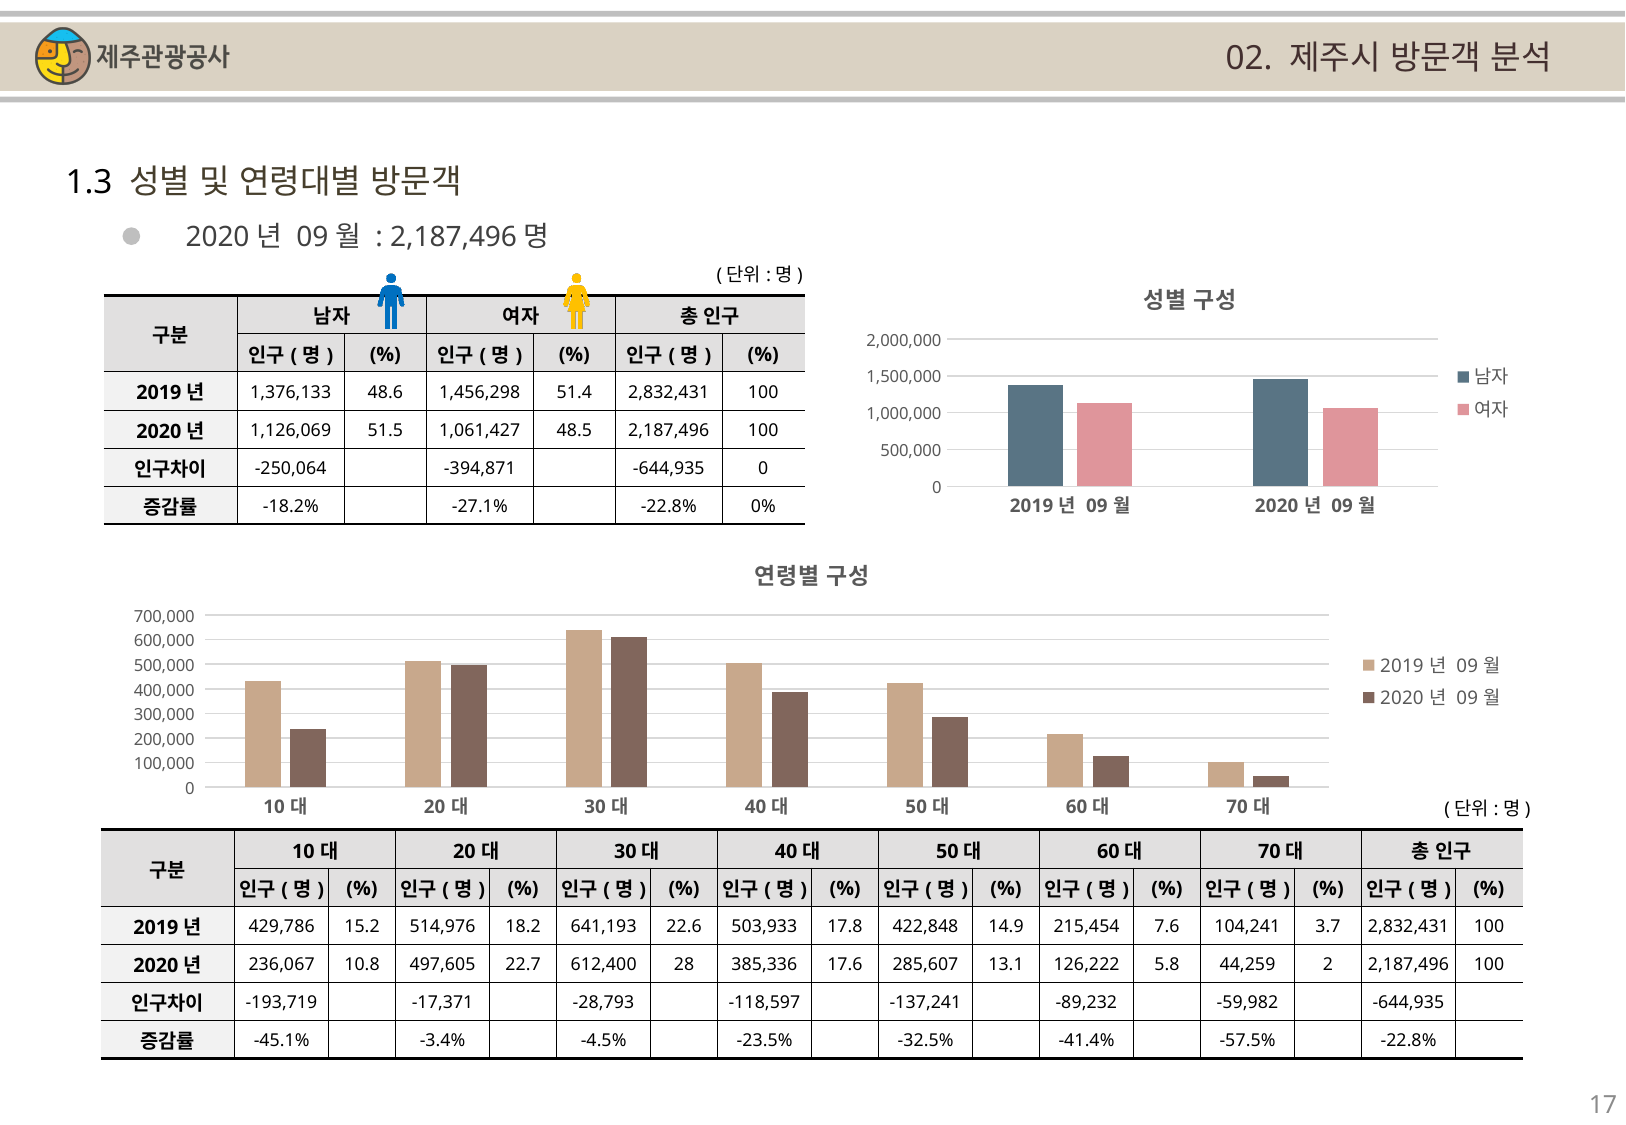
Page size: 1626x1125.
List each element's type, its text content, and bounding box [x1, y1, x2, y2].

table_cell 1,456,298 [427, 372, 533, 410]
table_cell -644,935 [1362, 983, 1455, 1020]
table_cell 22.7 [490, 945, 556, 982]
table_cell 422,848 [879, 907, 972, 944]
table_cell 인구(명) [1040, 869, 1133, 906]
table_cell 인구차이 [104, 449, 237, 486]
table_cell (%) [1456, 869, 1523, 906]
text_box 1.3 성별 및 연령대별 방문객 [50, 152, 1144, 208]
table_cell 1,061,427 [427, 411, 533, 448]
table_cell 641,193 [557, 907, 650, 944]
table_cell 514,976 [396, 907, 489, 944]
table_cell (%) [1295, 869, 1361, 906]
picture [31, 26, 232, 87]
table_cell 100 [1456, 907, 1523, 944]
slide_number 17 [1251, 1063, 1618, 1123]
table_cell 2,832,431 [1362, 907, 1455, 944]
table_cell -17,371 [396, 983, 489, 1020]
table_cell -4.5% [557, 1021, 650, 1057]
table_cell 18.2 [490, 907, 556, 944]
table_header 30대 [557, 831, 717, 868]
table_cell 2,187,496 [1362, 945, 1455, 982]
table_cell (%) [723, 334, 805, 371]
table_cell [329, 983, 395, 1020]
table_cell 인구(명) [616, 334, 722, 371]
table_cell 1,376,133 [238, 372, 344, 410]
table_cell [1134, 1021, 1200, 1057]
table_cell 인구(명) [396, 869, 489, 906]
table_cell 51.5 [345, 411, 426, 448]
table_cell 28 [651, 945, 717, 982]
table_cell 285,607 [879, 945, 972, 982]
table_cell 48.5 [534, 411, 615, 448]
table_cell -45.1% [235, 1021, 328, 1057]
table_cell 13.1 [973, 945, 1039, 982]
table_cell 17.8 [812, 907, 878, 944]
table_cell -23.5% [718, 1021, 811, 1057]
table_cell [490, 983, 556, 1020]
table_cell [1134, 983, 1200, 1020]
table_cell 104,241 [1201, 907, 1294, 944]
table_cell 100 [723, 372, 805, 410]
table_cell -57.5% [1201, 1021, 1294, 1057]
table_cell 51.4 [534, 372, 615, 410]
table_header 여자 [427, 297, 615, 333]
table_cell 2 [1295, 945, 1361, 982]
table_cell 497,605 [396, 945, 489, 982]
table_cell [812, 983, 878, 1020]
table_header 70대 [1201, 831, 1361, 868]
table_cell 385,336 [718, 945, 811, 982]
table_cell 126,222 [1040, 945, 1133, 982]
table_cell [534, 487, 615, 523]
table_cell [1456, 983, 1523, 1020]
table_cell (%) [1134, 869, 1200, 906]
table_cell 2019년 [104, 372, 237, 410]
table_header 20대 [396, 831, 556, 868]
table_cell 인구(명) [718, 869, 811, 906]
text_box (단위:명) [701, 254, 818, 293]
table_cell -59,982 [1201, 983, 1294, 1020]
table_cell 215,454 [1040, 907, 1133, 944]
table_cell 인구(명) [879, 869, 972, 906]
table_cell [973, 983, 1039, 1020]
picture [361, 271, 420, 330]
table_cell (%) [329, 869, 395, 906]
table_cell -193,719 [235, 983, 328, 1020]
table_cell 인구(명) [238, 334, 344, 371]
text_box 02. 제주시 방문객 분석 [1042, 28, 1595, 84]
table_cell [1295, 1021, 1361, 1057]
table_cell [651, 1021, 717, 1057]
table_cell [329, 1021, 395, 1057]
table_cell 증감률 [101, 1021, 234, 1057]
table_header 구분 [101, 831, 234, 906]
table_cell 0% [723, 487, 805, 523]
table_cell -89,232 [1040, 983, 1133, 1020]
table_cell -118,597 [718, 983, 811, 1020]
table_cell 7.6 [1134, 907, 1200, 944]
table_cell 503,933 [718, 907, 811, 944]
table_cell 100 [1456, 945, 1523, 982]
table_cell 0 [723, 449, 805, 486]
table_cell 612,400 [557, 945, 650, 982]
table_header 총 인구 [616, 297, 805, 333]
table_cell 인구(명) [557, 869, 650, 906]
table_cell [490, 1021, 556, 1057]
table_cell -18.2% [238, 487, 344, 523]
table_cell [812, 1021, 878, 1057]
table_cell [1456, 1021, 1523, 1057]
chart [852, 262, 1528, 525]
text_box [121, 226, 141, 246]
table_cell 5.8 [1134, 945, 1200, 982]
table_header 60대 [1040, 831, 1200, 868]
table_cell -644,935 [616, 449, 722, 486]
table_cell 2019년 [101, 907, 234, 944]
table_cell -3.4% [396, 1021, 489, 1057]
table_cell 증감률 [104, 487, 237, 523]
table_cell 44,259 [1201, 945, 1294, 982]
table_cell -22.8% [616, 487, 722, 523]
text_box (단위:명) [1429, 789, 1546, 827]
table_cell 2020년 [104, 411, 237, 448]
table_cell (%) [812, 869, 878, 906]
table_cell [534, 449, 615, 486]
table_cell 236,067 [235, 945, 328, 982]
table_header 50대 [879, 831, 1039, 868]
table_cell -27.1% [427, 487, 533, 523]
table_cell 17.6 [812, 945, 878, 982]
table_cell 인구(명) [427, 334, 533, 371]
table_cell 2,832,431 [616, 372, 722, 410]
table_header 구분 [104, 297, 237, 371]
table_cell -250,064 [238, 449, 344, 486]
table_cell 100 [723, 411, 805, 448]
table_cell 인구(명) [1362, 869, 1455, 906]
table_cell 인구차이 [101, 983, 234, 1020]
table_cell [651, 983, 717, 1020]
table_header 10대 [235, 831, 395, 868]
table_cell -394,871 [427, 449, 533, 486]
table_header 40대 [718, 831, 878, 868]
table_cell 2020년 [101, 945, 234, 982]
table_cell -28,793 [557, 983, 650, 1020]
table_cell 2,187,496 [616, 411, 722, 448]
table_cell (%) [345, 334, 426, 371]
table_cell [345, 449, 426, 486]
table_cell -41.4% [1040, 1021, 1133, 1057]
table_cell -137,241 [879, 983, 972, 1020]
table_cell 인구(명) [1201, 869, 1294, 906]
table_cell [1295, 983, 1361, 1020]
table_cell 3.7 [1295, 907, 1361, 944]
table_header 남자 [238, 297, 426, 333]
table_cell 22.6 [651, 907, 717, 944]
table_cell 15.2 [329, 907, 395, 944]
table_header 총 인구 [1362, 831, 1523, 868]
table_cell (%) [534, 334, 615, 371]
table_cell 인구(명) [235, 869, 328, 906]
table_cell (%) [651, 869, 717, 906]
table_cell 14.9 [973, 907, 1039, 944]
chart [105, 537, 1520, 826]
table_cell 429,786 [235, 907, 328, 944]
table_cell (%) [973, 869, 1039, 906]
table_cell 48.6 [345, 372, 426, 410]
table_cell [973, 1021, 1039, 1057]
table_cell -22.8% [1362, 1021, 1455, 1057]
table_cell 10.8 [329, 945, 395, 982]
text_box 2020년 09월 : 2,187,496명 [170, 210, 565, 260]
picture [547, 271, 605, 330]
table_cell (%) [490, 869, 556, 906]
table_cell 1,126,069 [238, 411, 344, 448]
table_cell [345, 487, 426, 523]
table_cell -32.5% [879, 1021, 972, 1057]
